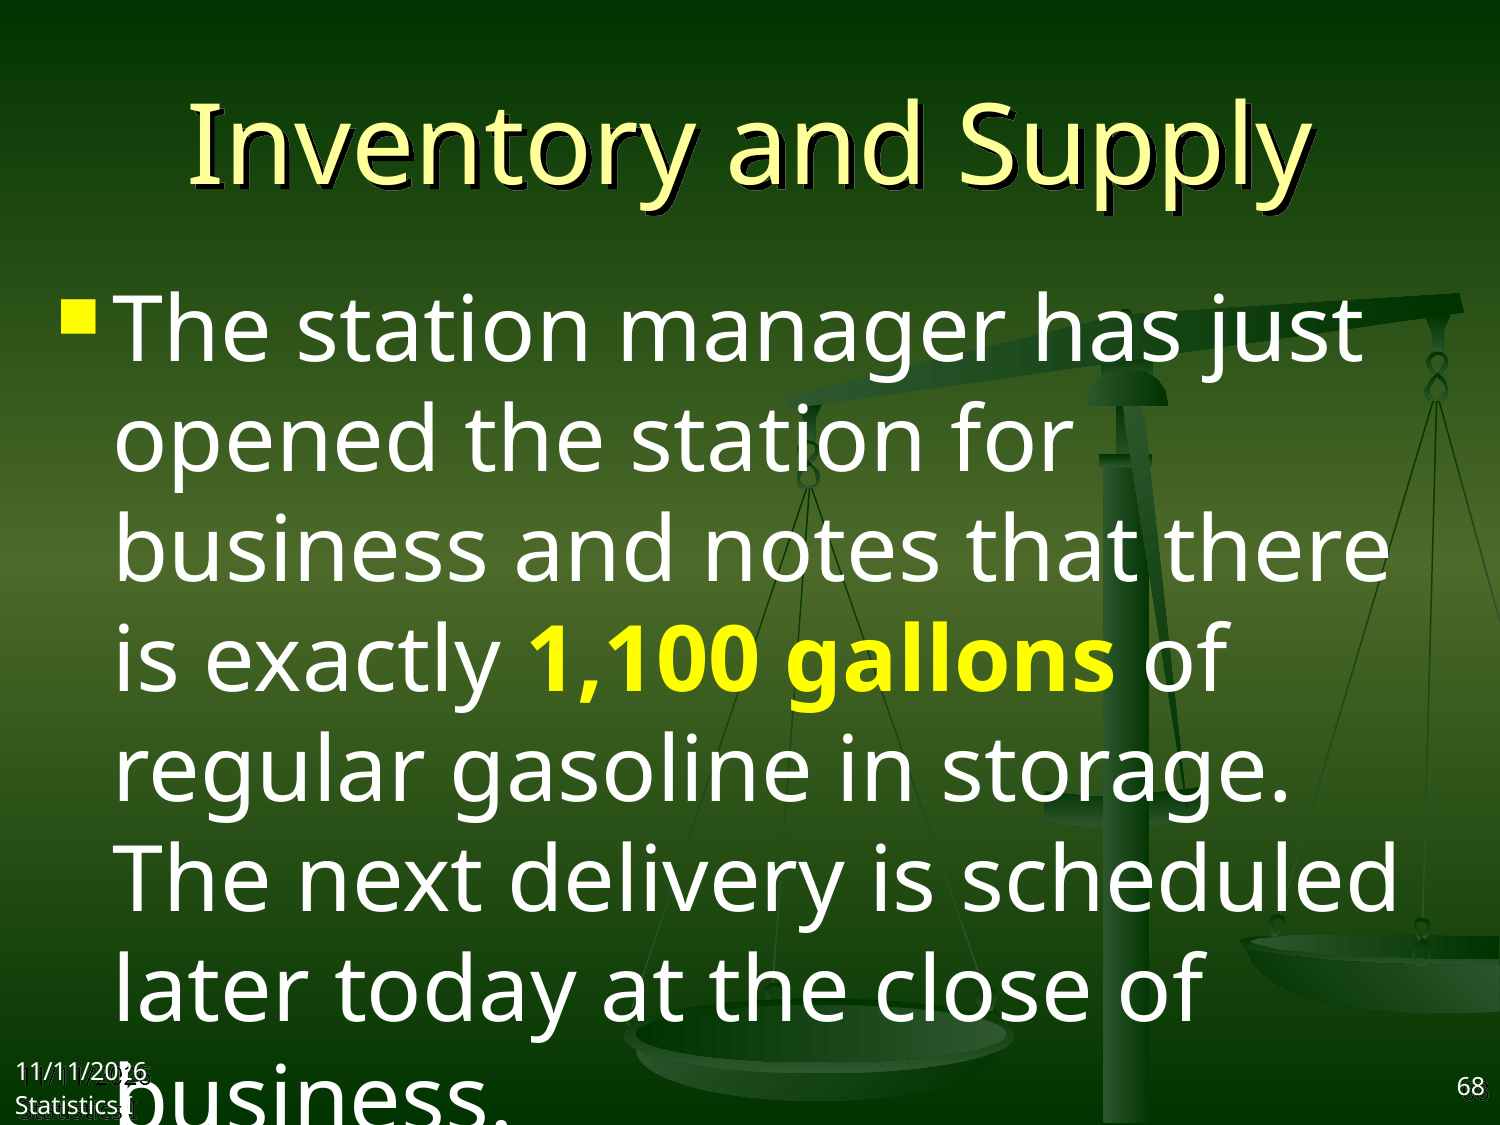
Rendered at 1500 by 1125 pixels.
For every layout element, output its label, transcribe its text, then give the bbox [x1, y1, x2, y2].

list The station manager has just opened the station for business and notes that there is exactly 1,100 gallons of regular gasoline in storage. The next delivery is scheduled later today at the close of business. [41, 262, 1459, 1036]
slide_number 68 [1149, 1049, 1500, 1125]
title Inventory and Supply [74, 45, 1426, 234]
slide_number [0, 1049, 351, 1125]
